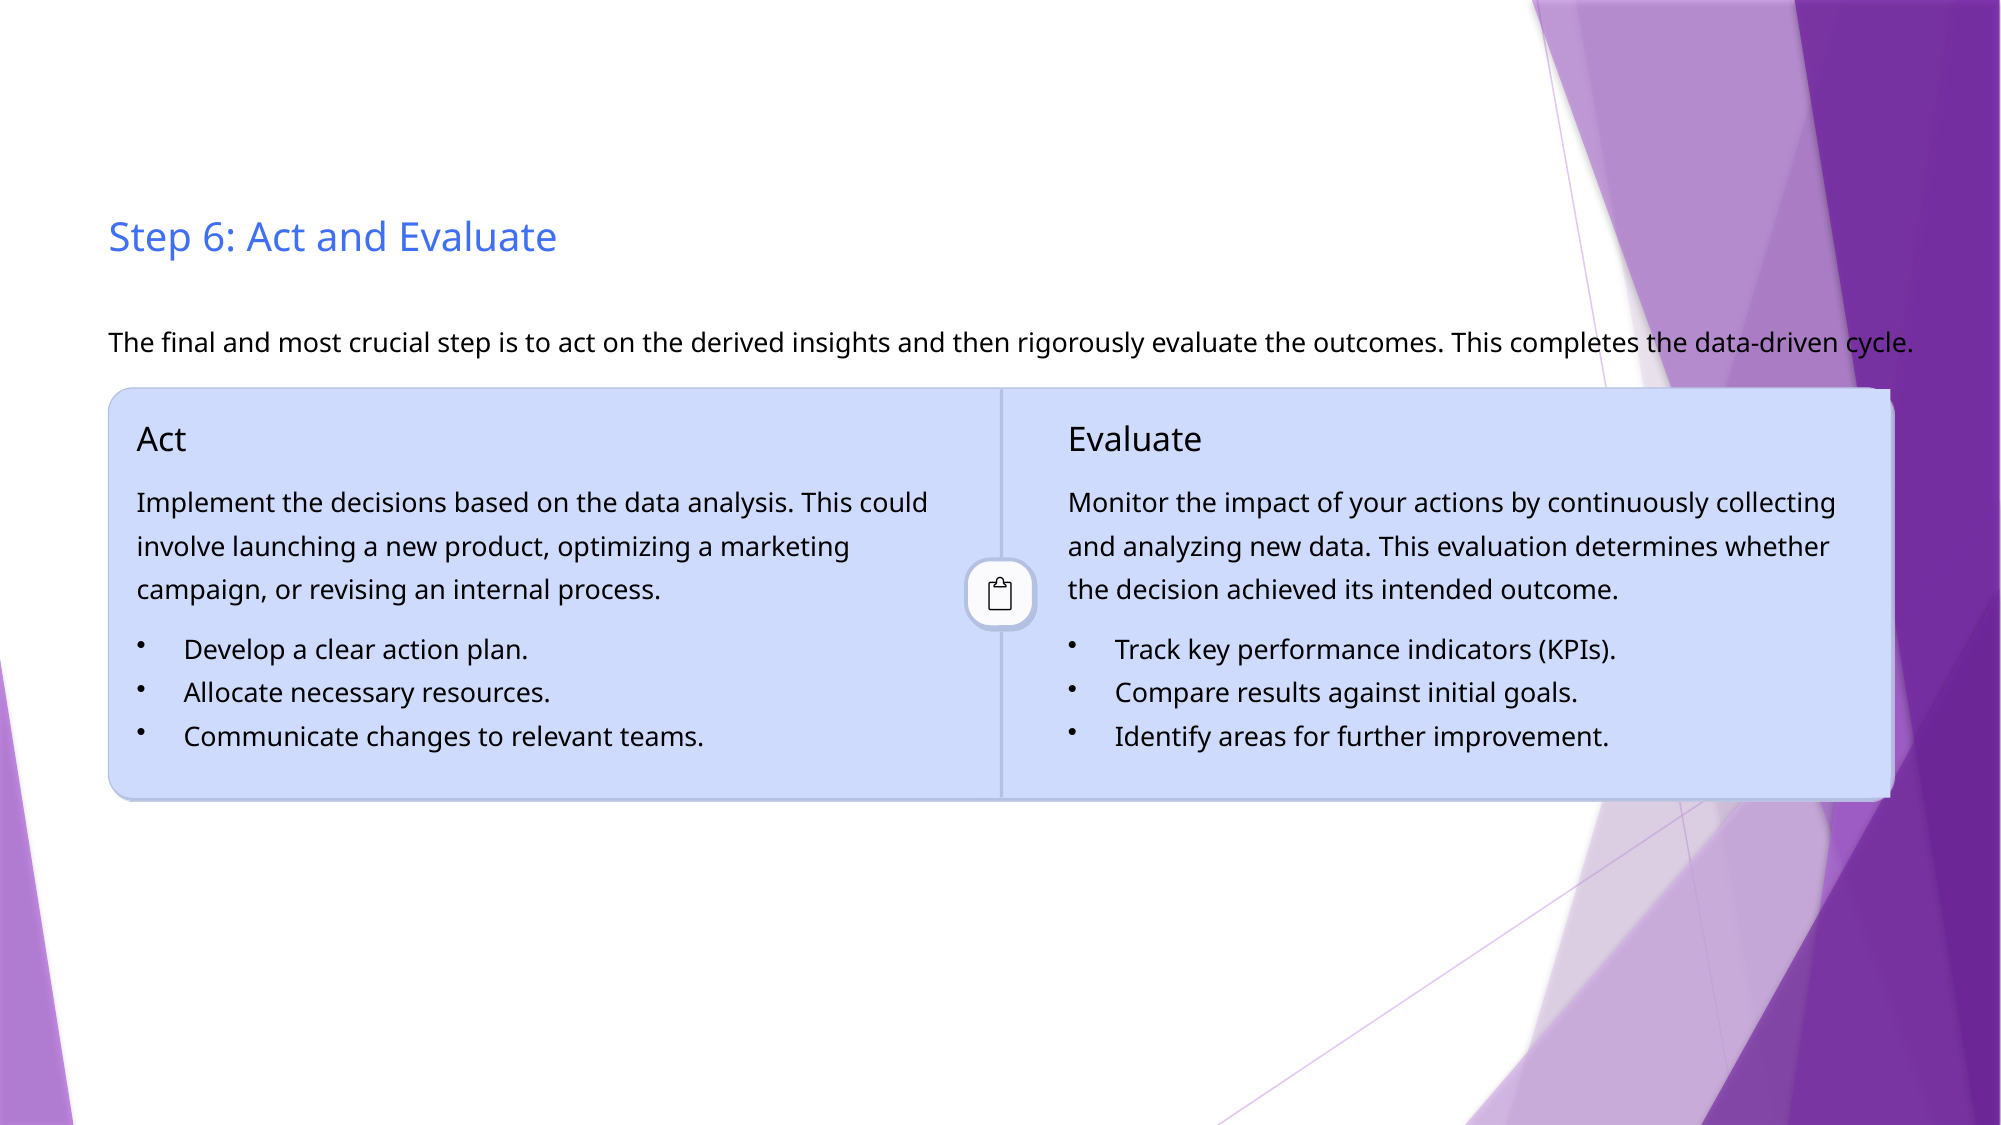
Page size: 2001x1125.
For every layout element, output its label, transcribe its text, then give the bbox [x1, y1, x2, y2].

text_box [966, 559, 1034, 628]
text_box Step 6: Act and Evaluate [108, 208, 547, 260]
text_box [999, 630, 1004, 798]
picture [982, 575, 1018, 611]
text_box Track key performance indicators (KPIs). Compare results against initial goals. Identify areas for further improvement. [1067, 621, 1864, 771]
text_box Monitor the impact of your actions by continuously collecting and analyzing new data. This evaluation determines whether the decision achieved its intended outcome. [1067, 474, 1864, 606]
text_box [999, 389, 1004, 559]
text_box [108, 829, 1892, 916]
text_box Evaluate [1067, 416, 1407, 459]
text_box [109, 389, 999, 798]
text_box Develop a clear action plan. Allocate necessary resources. Communicate changes to relevant teams. [136, 621, 933, 771]
text_box Implement the decisions based on the data analysis. This could involve launching a new product, optimizing a marketing campaign, or revising an internal process. [136, 474, 933, 606]
text_box The final and most crucial step is to act on the derived insights and then rigorously evaluate the outcomes. This completes the data-driven cycle. [108, 314, 1892, 358]
text_box Act [136, 416, 476, 459]
text_box [1003, 389, 1891, 798]
text_box [108, 387, 1875, 799]
